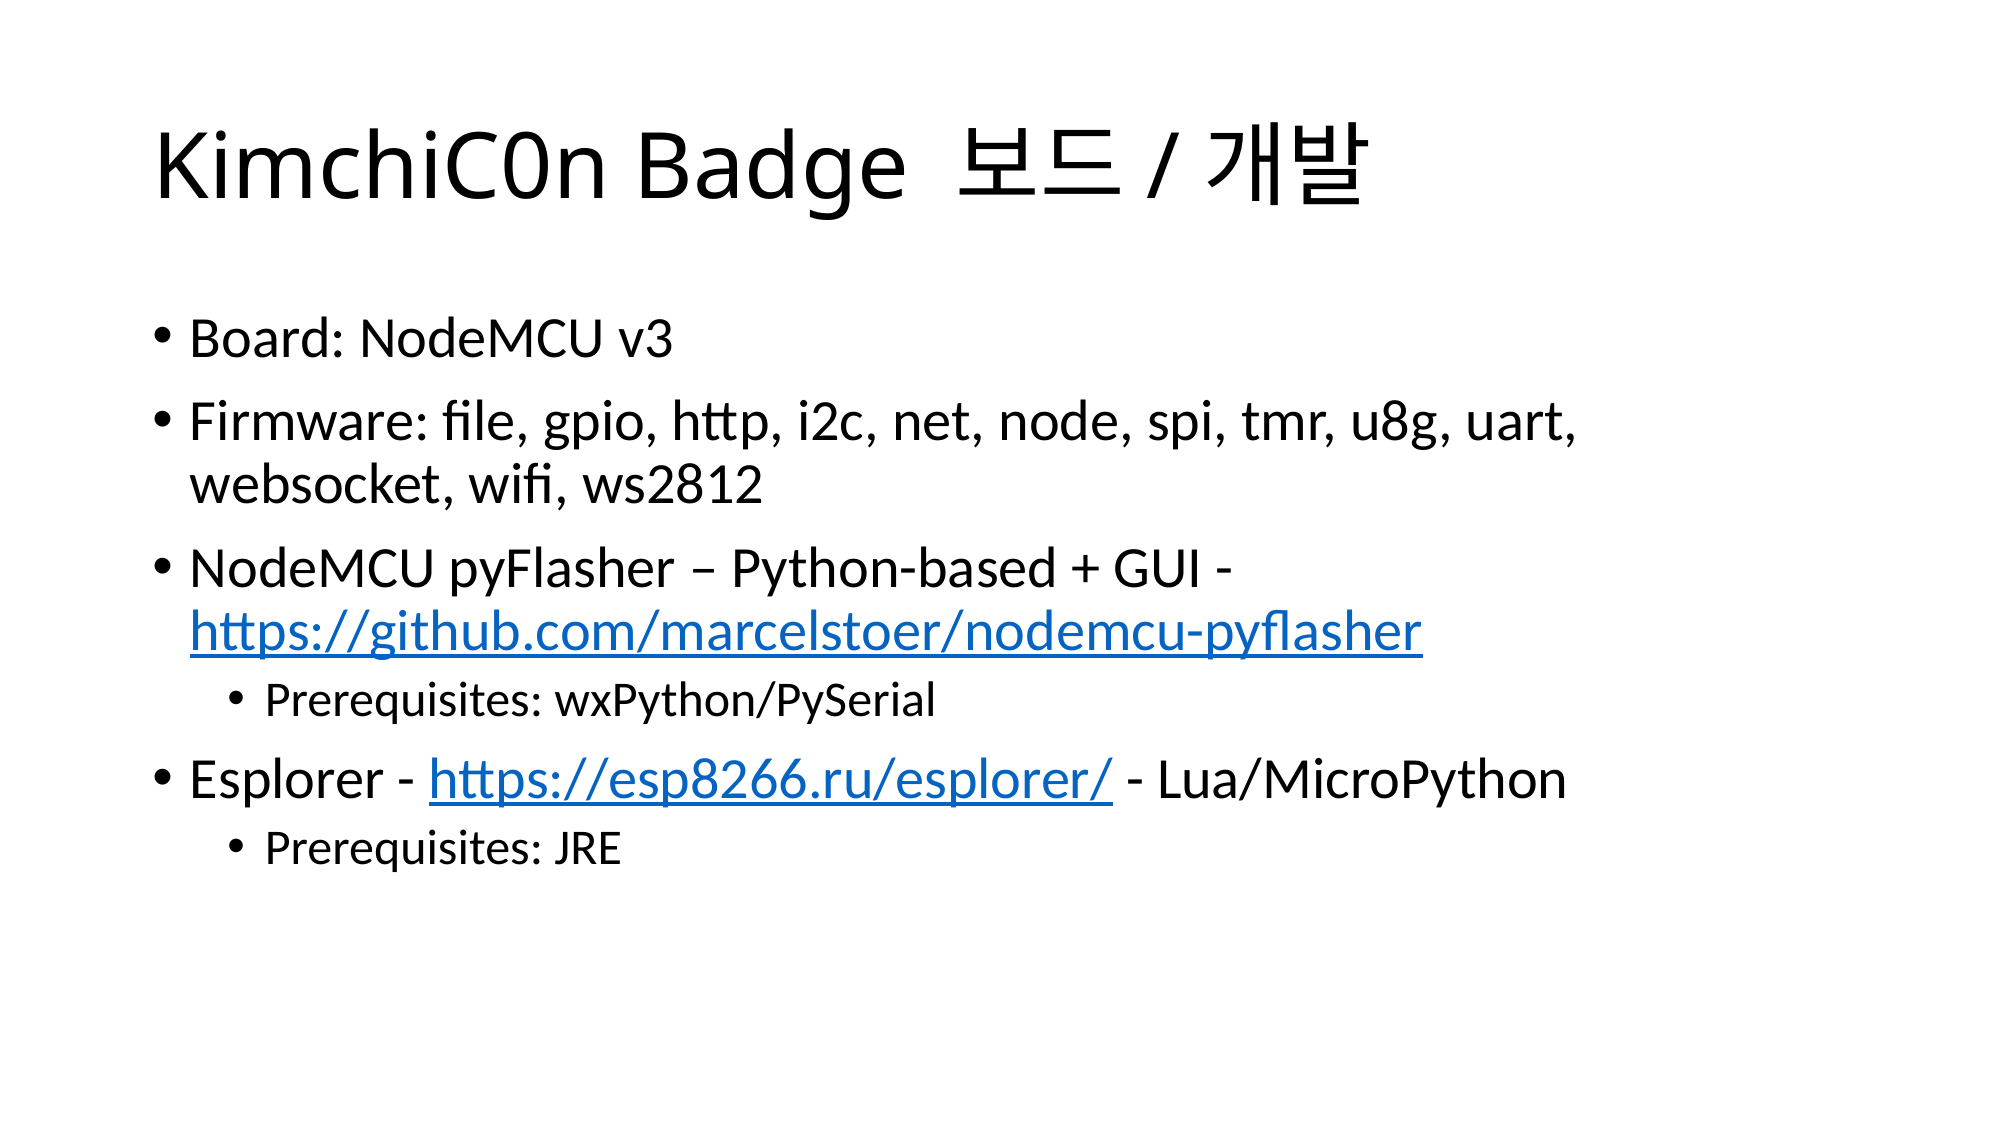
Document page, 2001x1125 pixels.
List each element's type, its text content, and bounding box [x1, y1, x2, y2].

list Board: NodeMCU v3 Firmware: file, gpio, http, i2c, net, node, spi, tmr, u8g, uart, websocket, wifi, ws2812 NodeMCU pyFlasher – Python-based + GUI - https://github.com/marcelstoer/nodemcu-pyflasher Prerequisites: wxPython/PySerial Esplorer - https://esp8266.ru/esplorer/ - Lua/MicroPython Prerequisites: JRE [137, 299, 1863, 1014]
title KimchiC0n Badge 보드/개발 [137, 59, 1863, 278]
